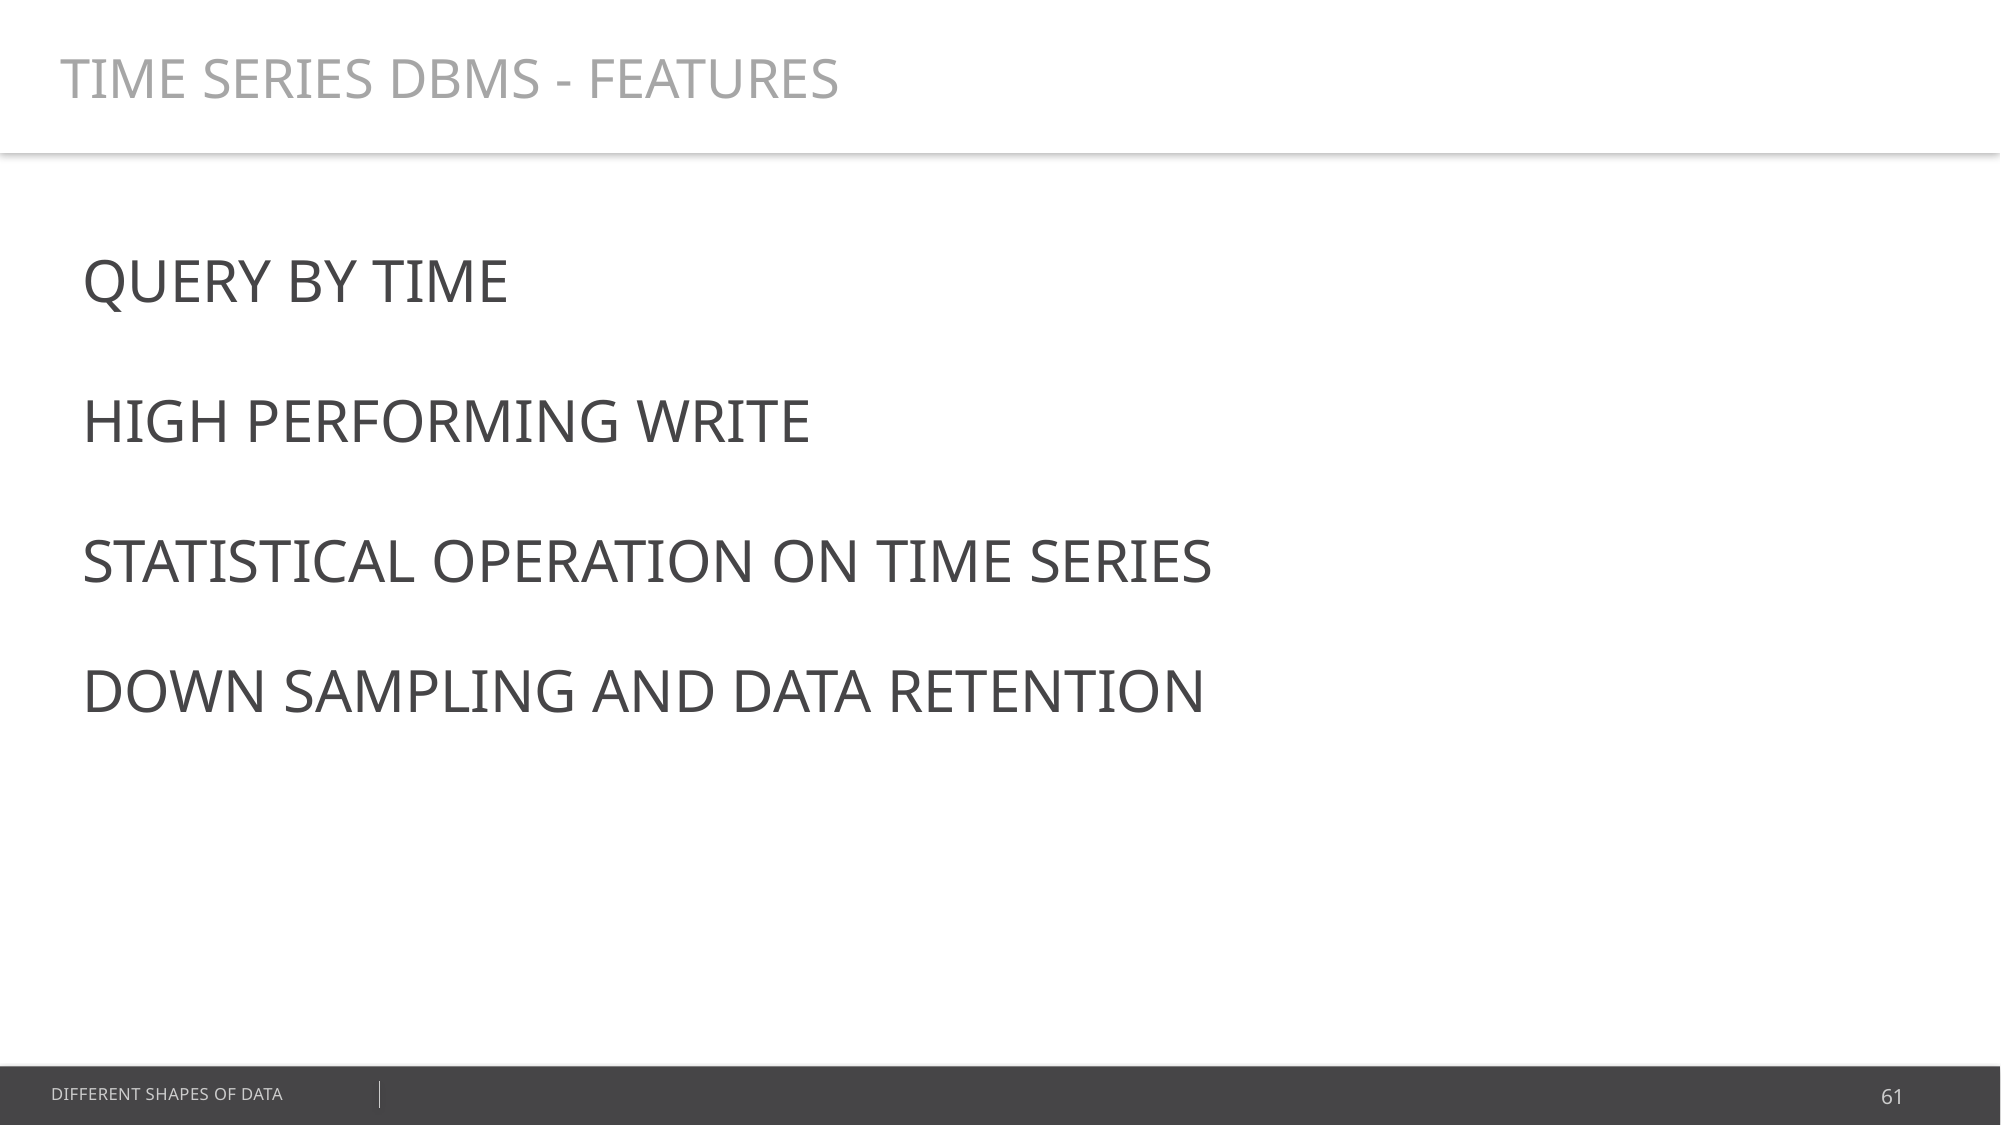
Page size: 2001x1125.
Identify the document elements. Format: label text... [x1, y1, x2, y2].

text_box QUERY BY TIME HIGH PERFORMING WRITE STATISTICAL OPERATION ON TIME SERIES DOWN SAMPLING AND DATA RETENTION [67, 236, 1230, 851]
list TIME SERIES DBMS - FEATURES [0, 0, 2000, 153]
